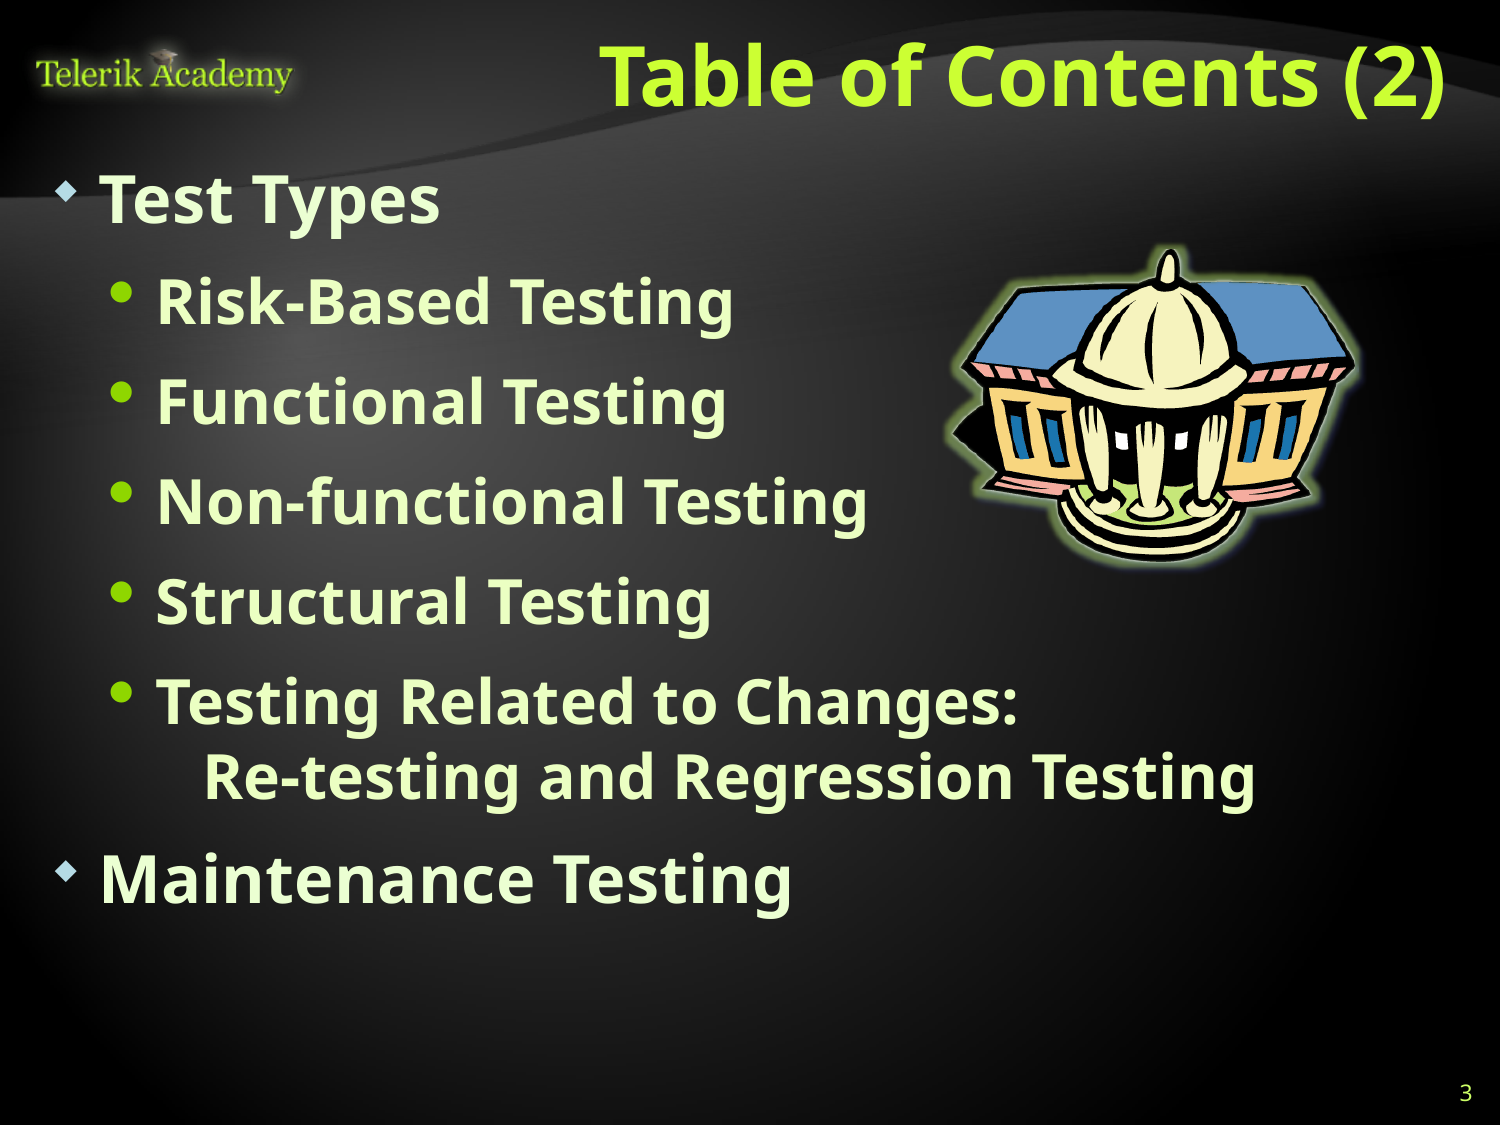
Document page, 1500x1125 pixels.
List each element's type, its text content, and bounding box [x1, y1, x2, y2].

title Table of Contents (2) [300, 12, 1463, 149]
picture [0, 0, 1500, 1125]
slide_number 3 [1412, 1074, 1488, 1113]
list Test Types Risk-Based Testing Functional Testing Non-functional Testing Structural Testing Testing Related to Changes: Re-testing and Regression Testing Maintenance Testing [37, 149, 1463, 1100]
